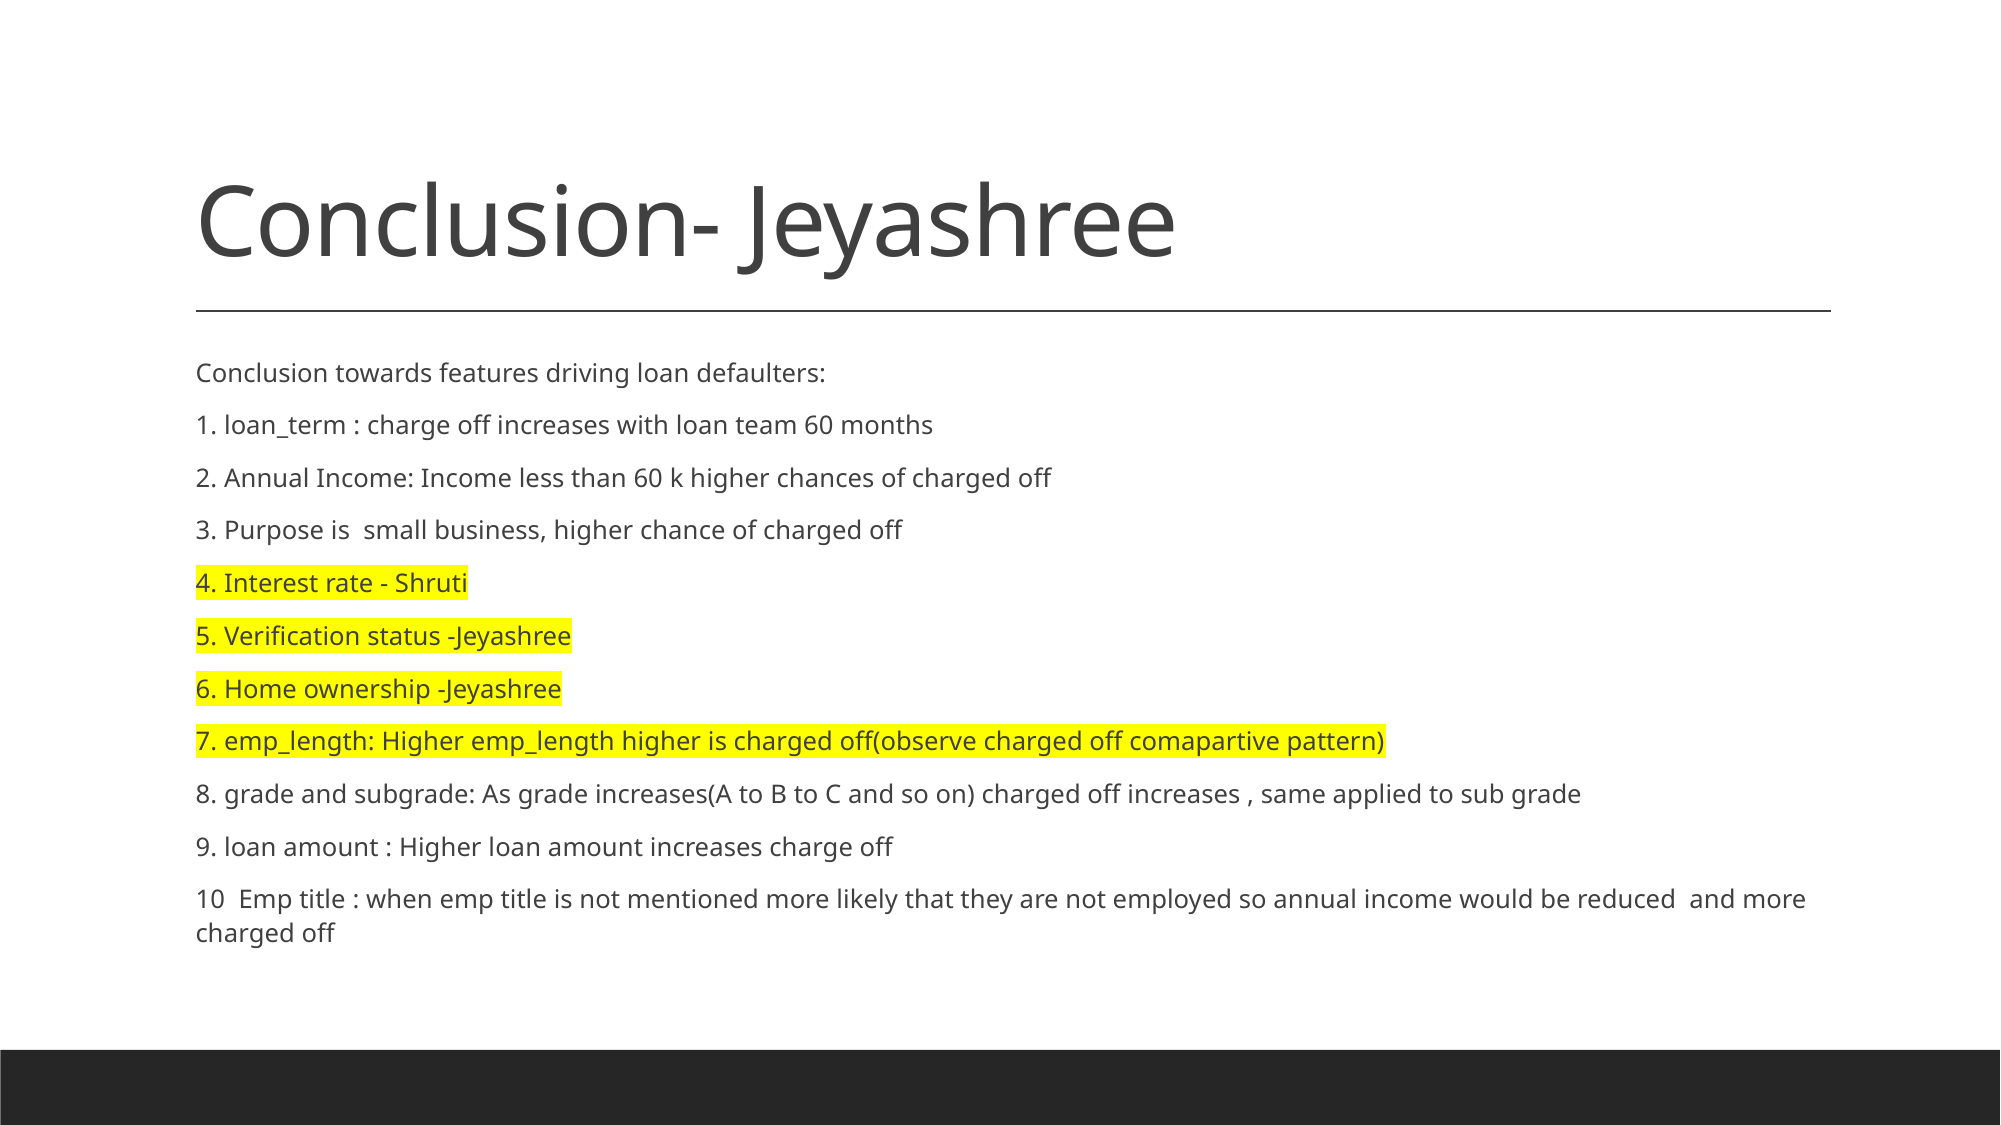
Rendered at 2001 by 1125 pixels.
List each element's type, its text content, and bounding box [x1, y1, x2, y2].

list Conclusion towards features driving loan defaulters: 1. loan_term : charge off increases with loan team 60 months 2. Annual Income: Income less than 60 k higher chances of charged off 3. Purpose is small business, higher chance of charged off 4. Interest rate - Shruti 5. Verification status -Jeyashree 6. Home ownership -Jeyashree 7. emp_length: Higher emp_length higher is charged off(observe charged off comapartive pattern) 8. grade and subgrade: As grade increases(A to B to C and so on) charged off increases , same applied to sub grade 9. loan amount : Higher loan amount increases charge off 10 Emp title : when emp title is not mentioned more likely that they are not employed so annual income would be reduced and more charged off [180, 345, 1830, 963]
title Conclusion- Jeyashree [180, 47, 1830, 285]
